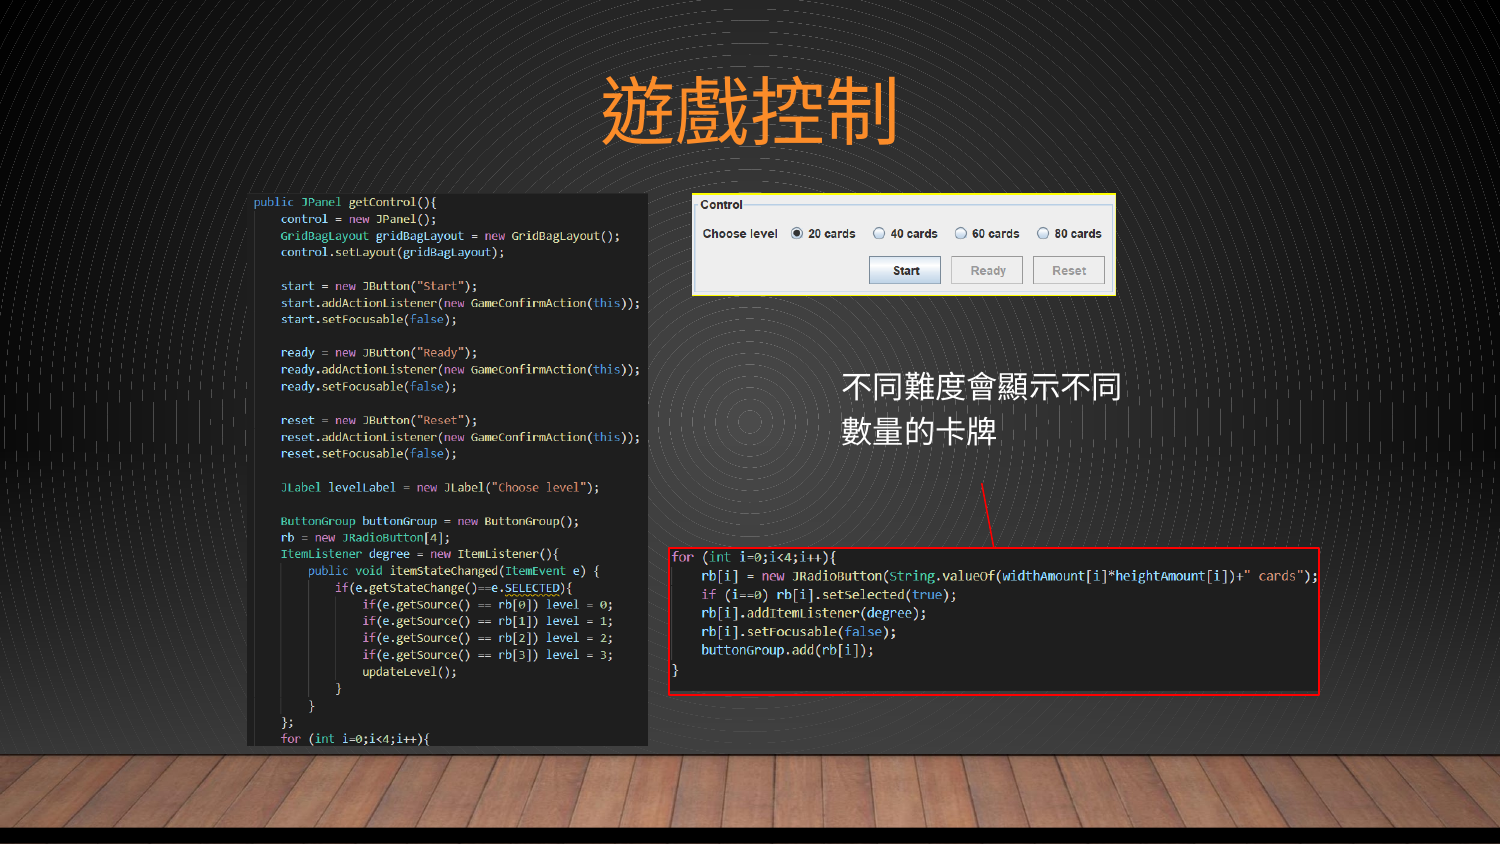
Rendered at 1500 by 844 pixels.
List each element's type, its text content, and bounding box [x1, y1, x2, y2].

list 不同難度會顯示不同數量的卡牌 [808, 354, 1155, 484]
picture [692, 193, 1116, 297]
picture [246, 193, 648, 746]
picture [0, 754, 1500, 827]
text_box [981, 483, 994, 549]
picture [668, 547, 1320, 692]
title 遊戲控制 [51, 64, 1449, 167]
